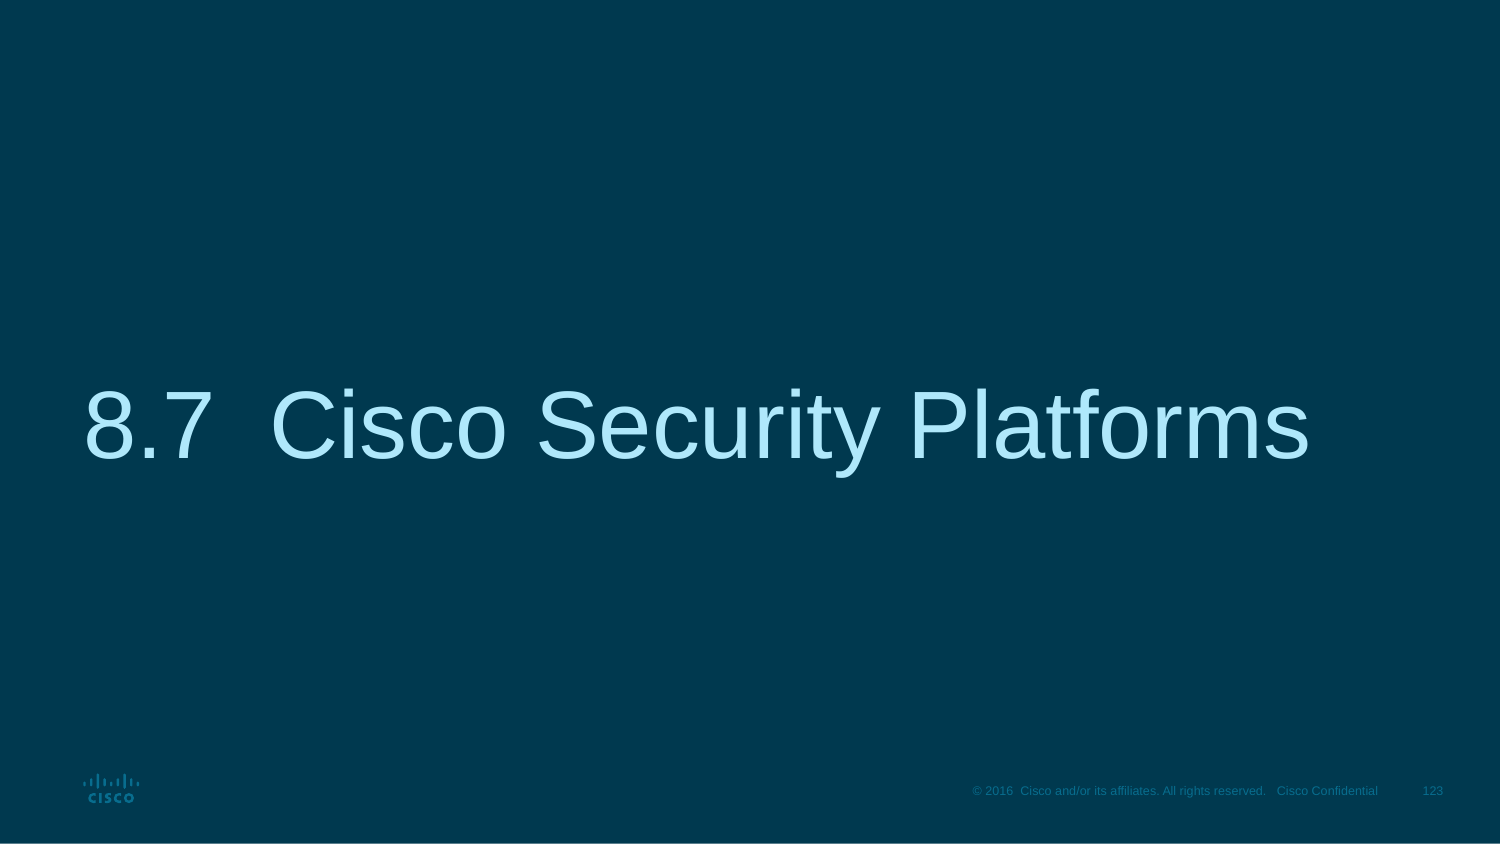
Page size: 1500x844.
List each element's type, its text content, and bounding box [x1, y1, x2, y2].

title 8.7 Cisco Security Platforms [68, 191, 1419, 487]
